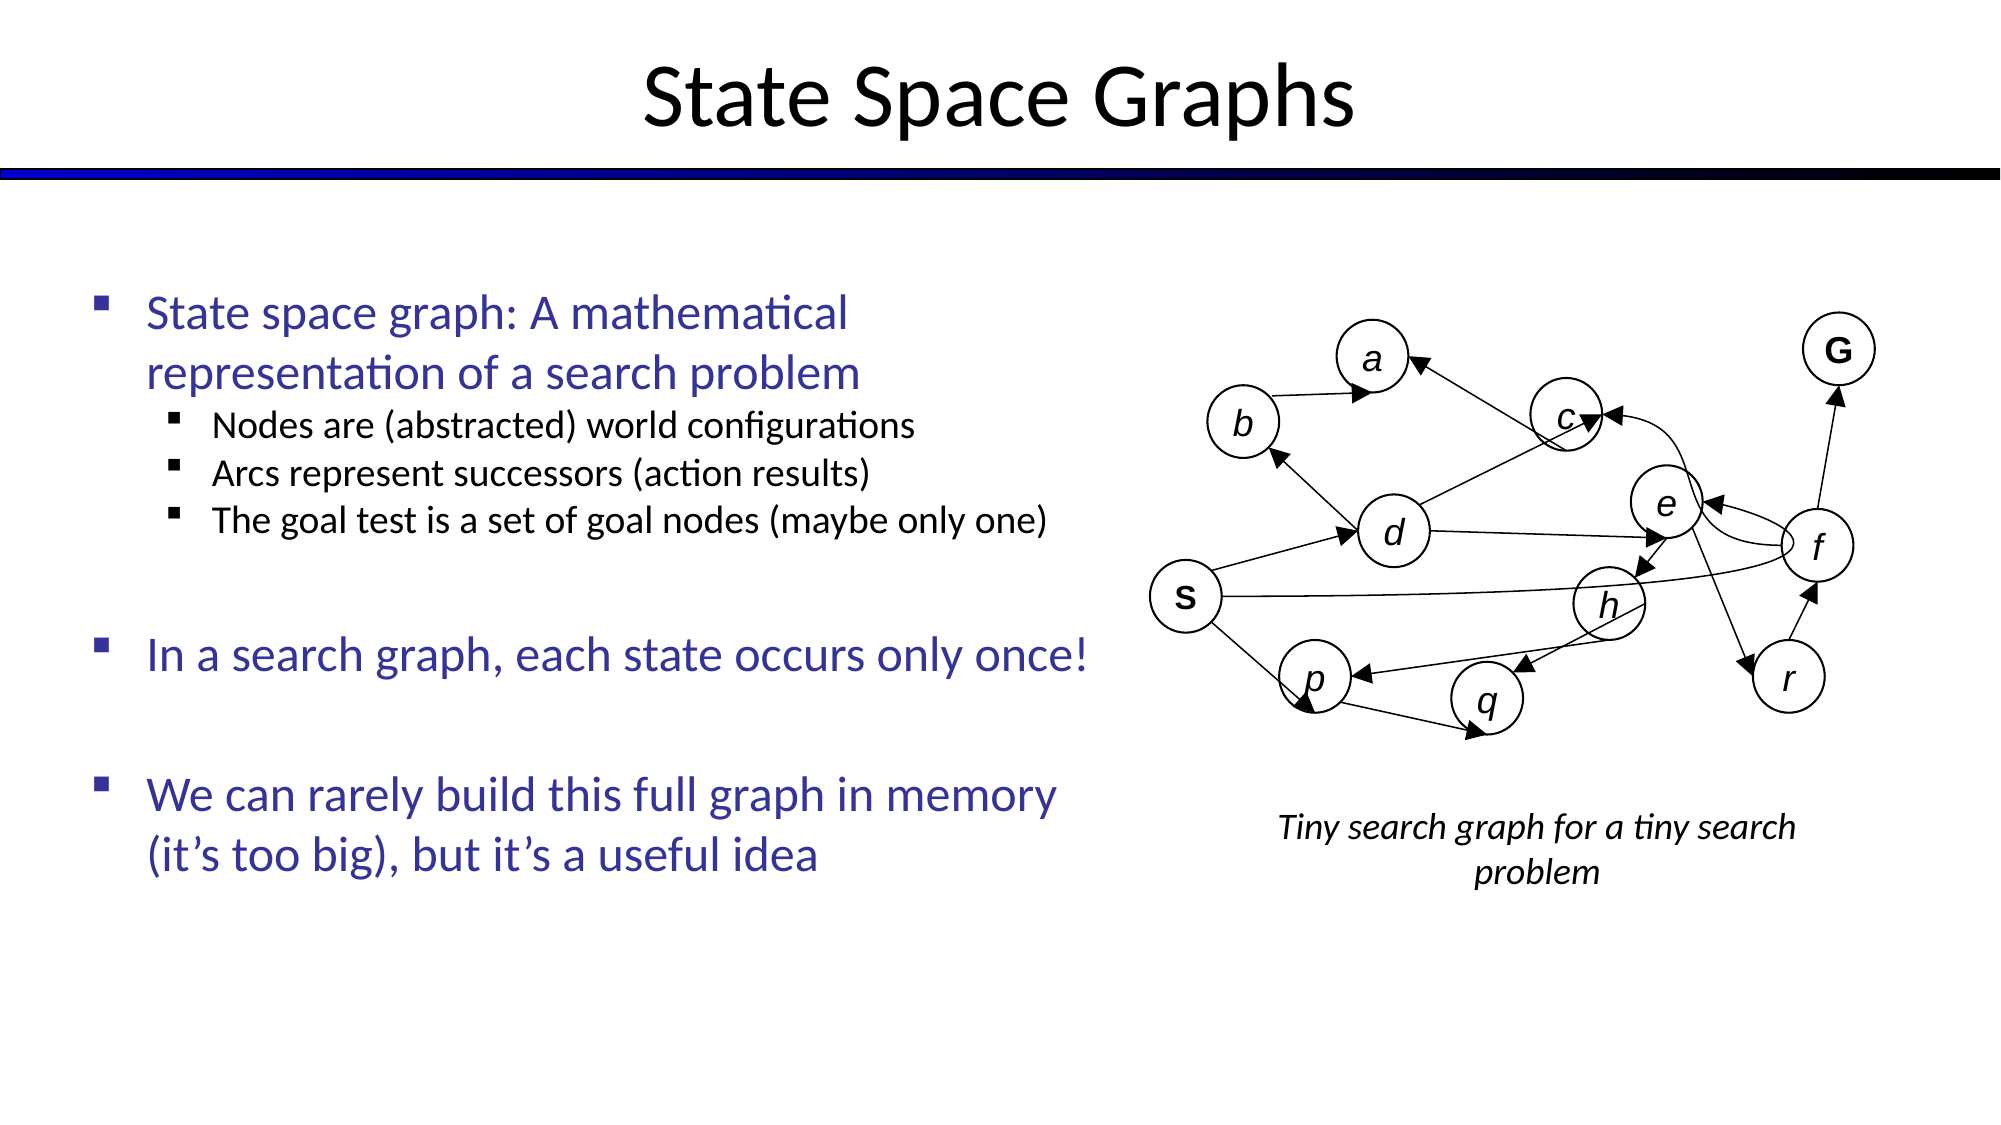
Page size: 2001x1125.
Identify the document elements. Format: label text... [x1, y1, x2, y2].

list State space graph: A mathematical representation of a search problem Nodes are (abstracted) world configurations Arcs represent successors (action results) The goal test is a set of goal nodes (maybe only one) In a search graph, each state occurs only once! We can rarely build this full graph in memory (it’s too big), but it’s a useful idea [74, 271, 1113, 1015]
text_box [1149, 312, 1876, 735]
text_box Tiny search graph for a tiny search problem [1262, 794, 1813, 900]
title State Space Graphs [0, 0, 2000, 184]
